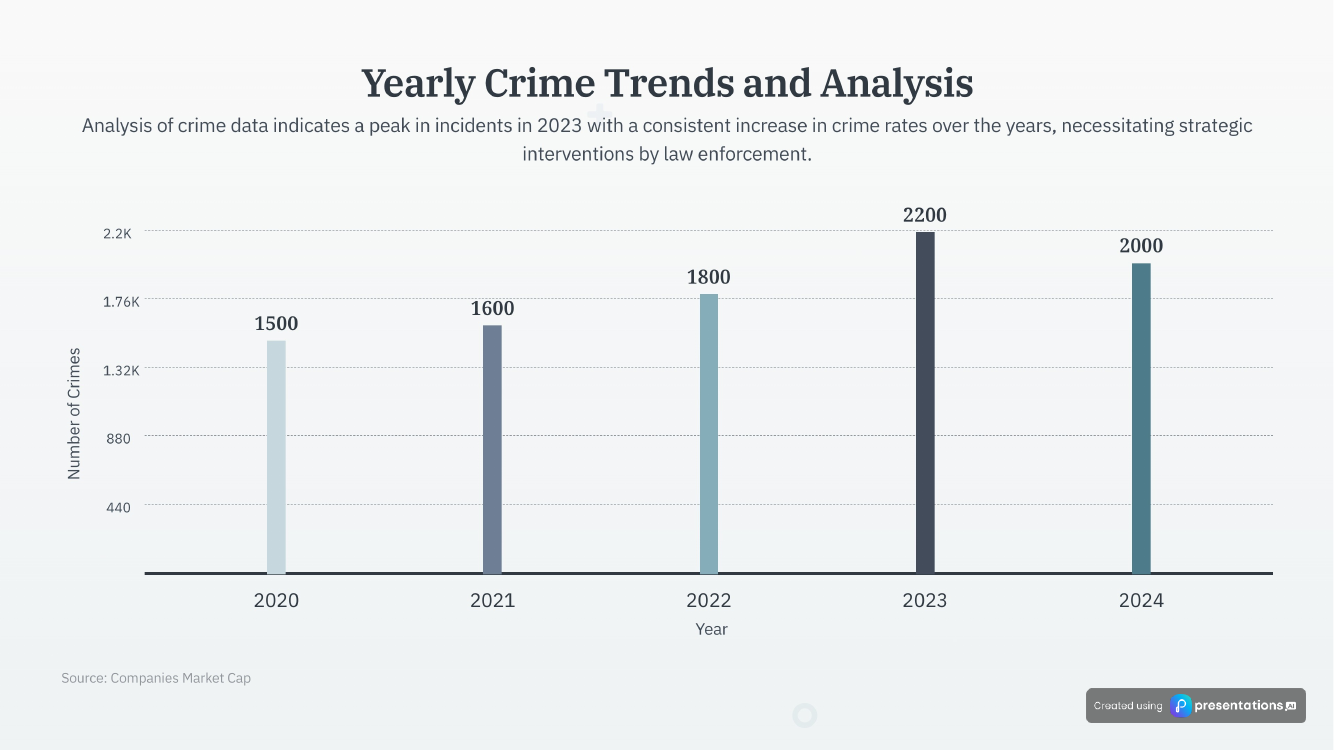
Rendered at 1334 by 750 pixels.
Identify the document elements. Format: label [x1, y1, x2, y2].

text_box [0, 0, 1334, 750]
